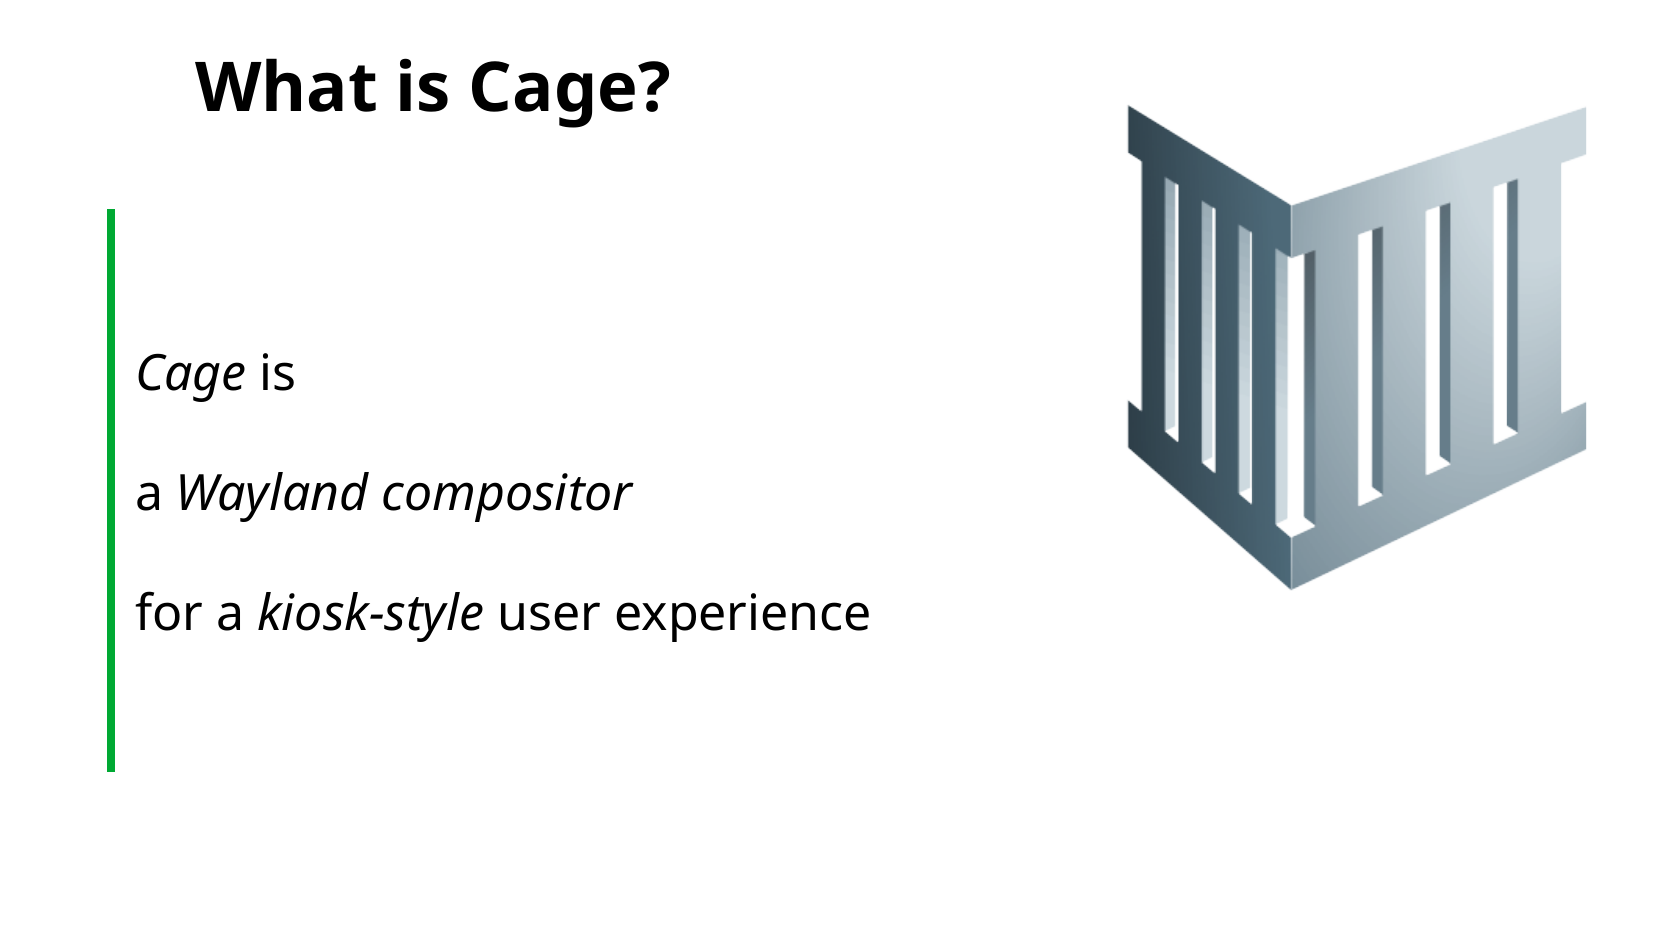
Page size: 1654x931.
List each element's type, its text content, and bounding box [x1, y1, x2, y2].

text_box Cage is a Wayland compositor for a kiosk-style user experience [134, 217, 1620, 763]
picture [1104, 94, 1607, 597]
text_box What is Cage? [194, 5, 1620, 162]
